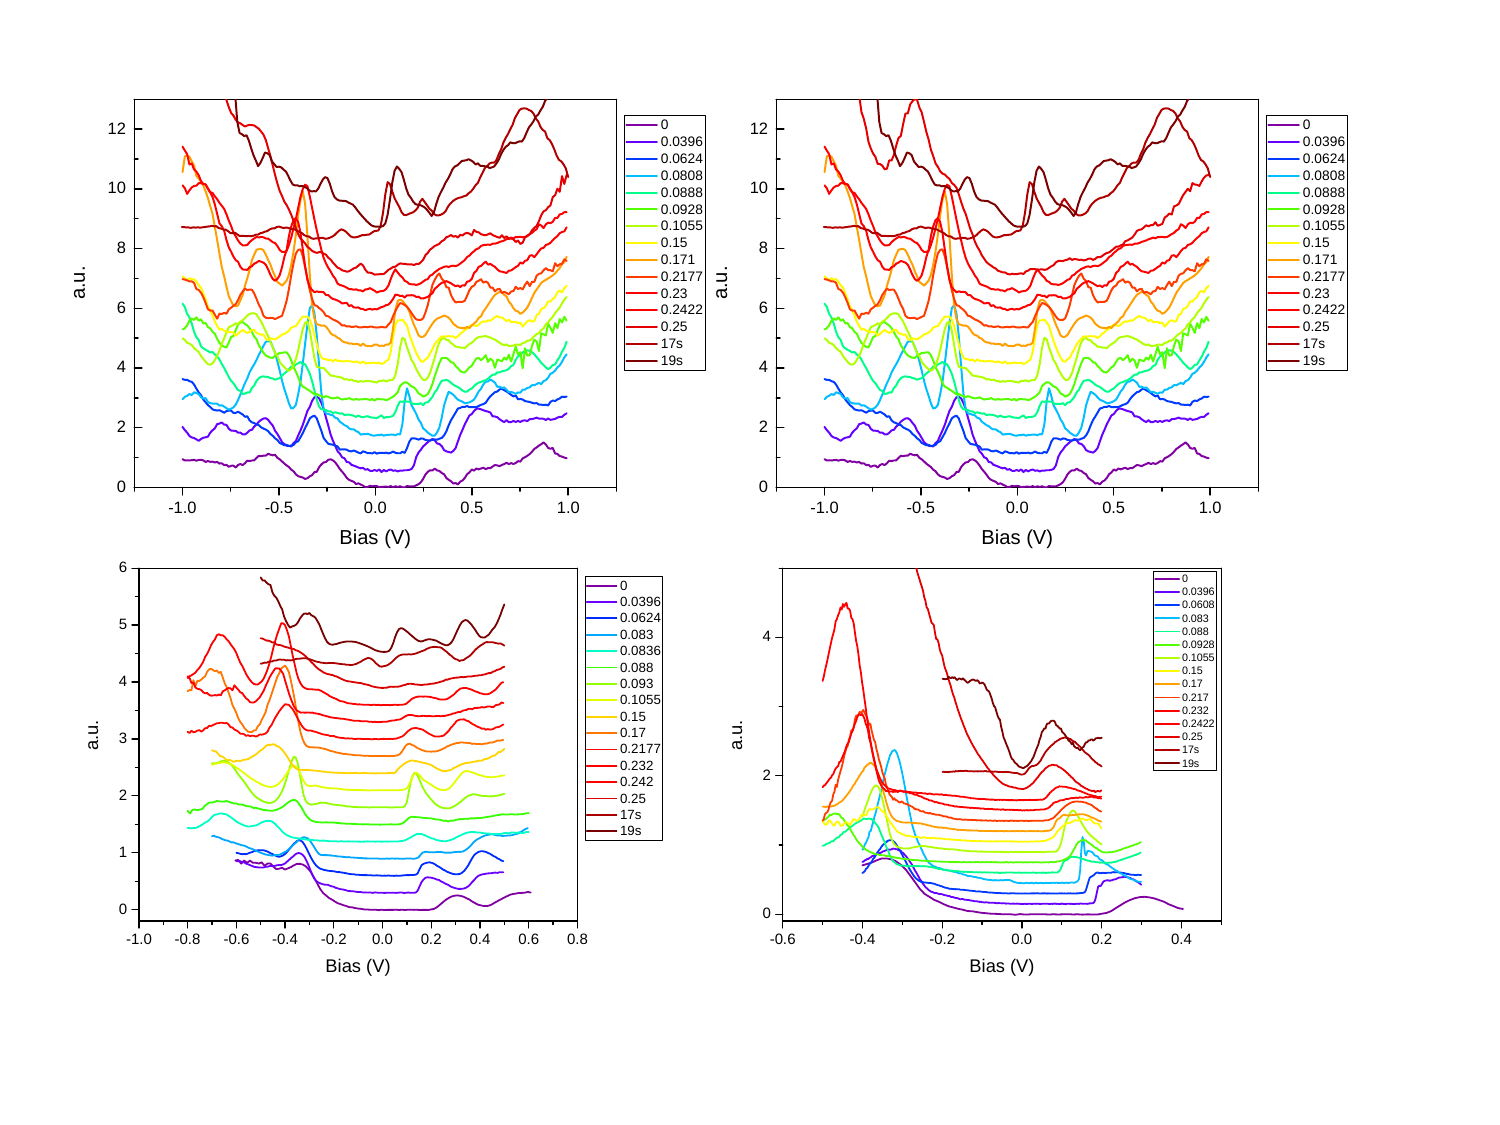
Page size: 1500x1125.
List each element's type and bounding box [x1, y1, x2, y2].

text_box [7, 36, 1357, 1004]
